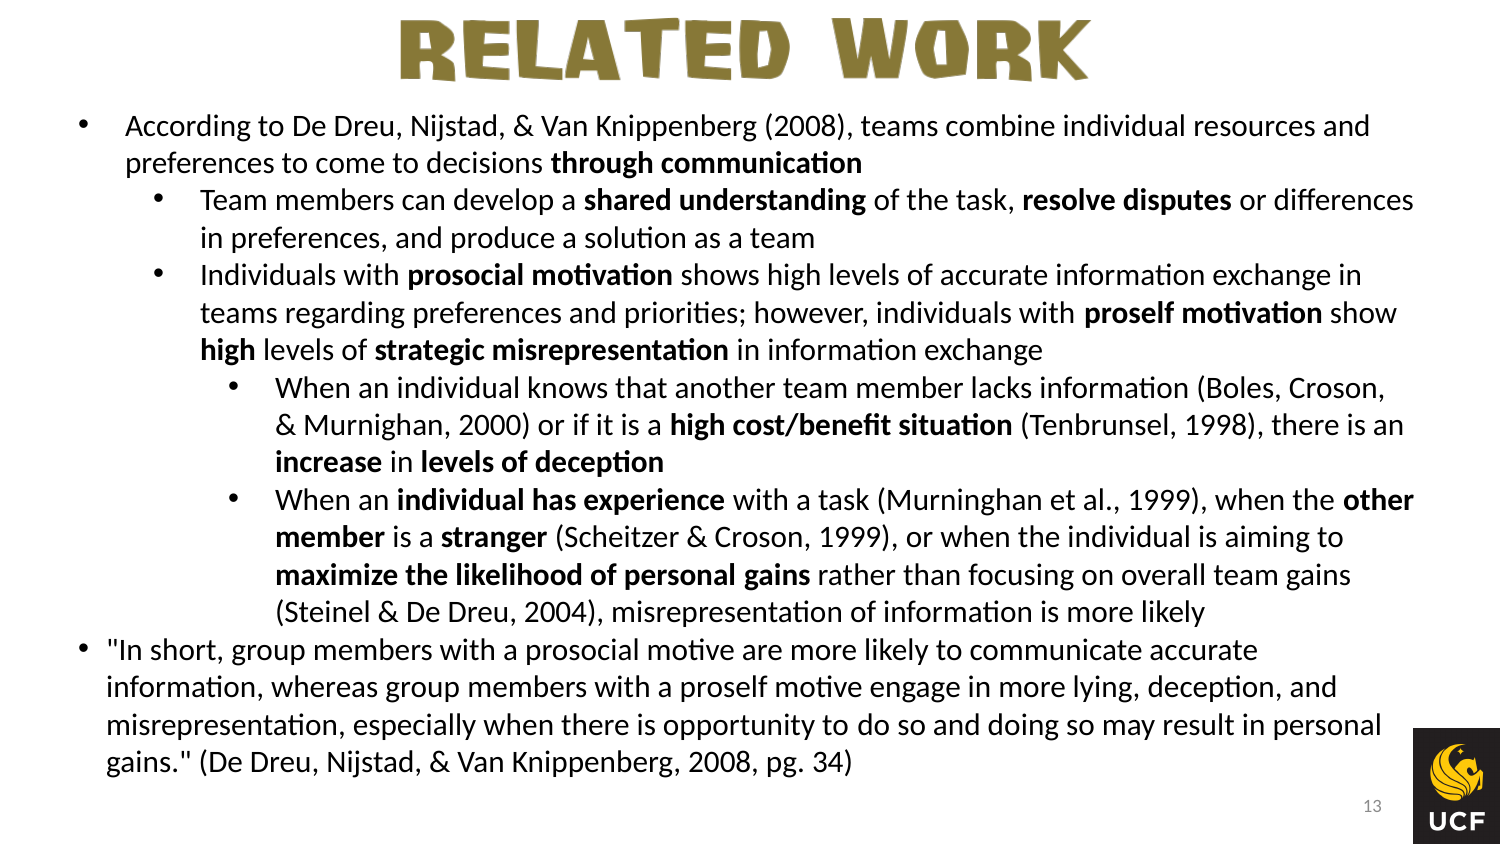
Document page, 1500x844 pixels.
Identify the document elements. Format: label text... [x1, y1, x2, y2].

slide_number 13 [1059, 782, 1397, 827]
text_box According to De Dreu, Nijstad, & Van Knippenberg (2008), teams combine individual resources and preferences to come to decisions through communication Team members can develop a shared understanding of the task, resolve disputes or differences in preferences, and produce a solution as a team Individuals with prosocial motivation shows high levels of accurate information exchange in teams regarding preferences and priorities; however, individuals with proself motivation show high levels of strategic misrepresentation in information exchange When an individual knows that another team member lacks information (Boles, Croson, & Murnighan, 2000) or if it is a high cost/benefit situation (Tenbrunsel, 1998), there is an increase in levels of deception When an individual has experience with a task (Murninghan et al., 1999), when the other member is a stranger (Scheitzer & Croson, 1999), or when the individual is aiming to maximize the likelihood of personal gains rather than focusing on overall team gains (Steinel & De Dreu, 2004), misrepresentation of information is more likely "In short, group members with a prosocial motive are more likely to communicate accurate information, whereas group members with a proself motive engage in more lying, deception, and misrepresentation, especially when there is opportunity to do so and doing so may result in personal gains." (De Dreu, Nijstad, & Van Knippenberg, 2008, pg. 34) [63, 97, 1430, 787]
picture [400, 17, 1092, 82]
picture [1413, 728, 1500, 844]
